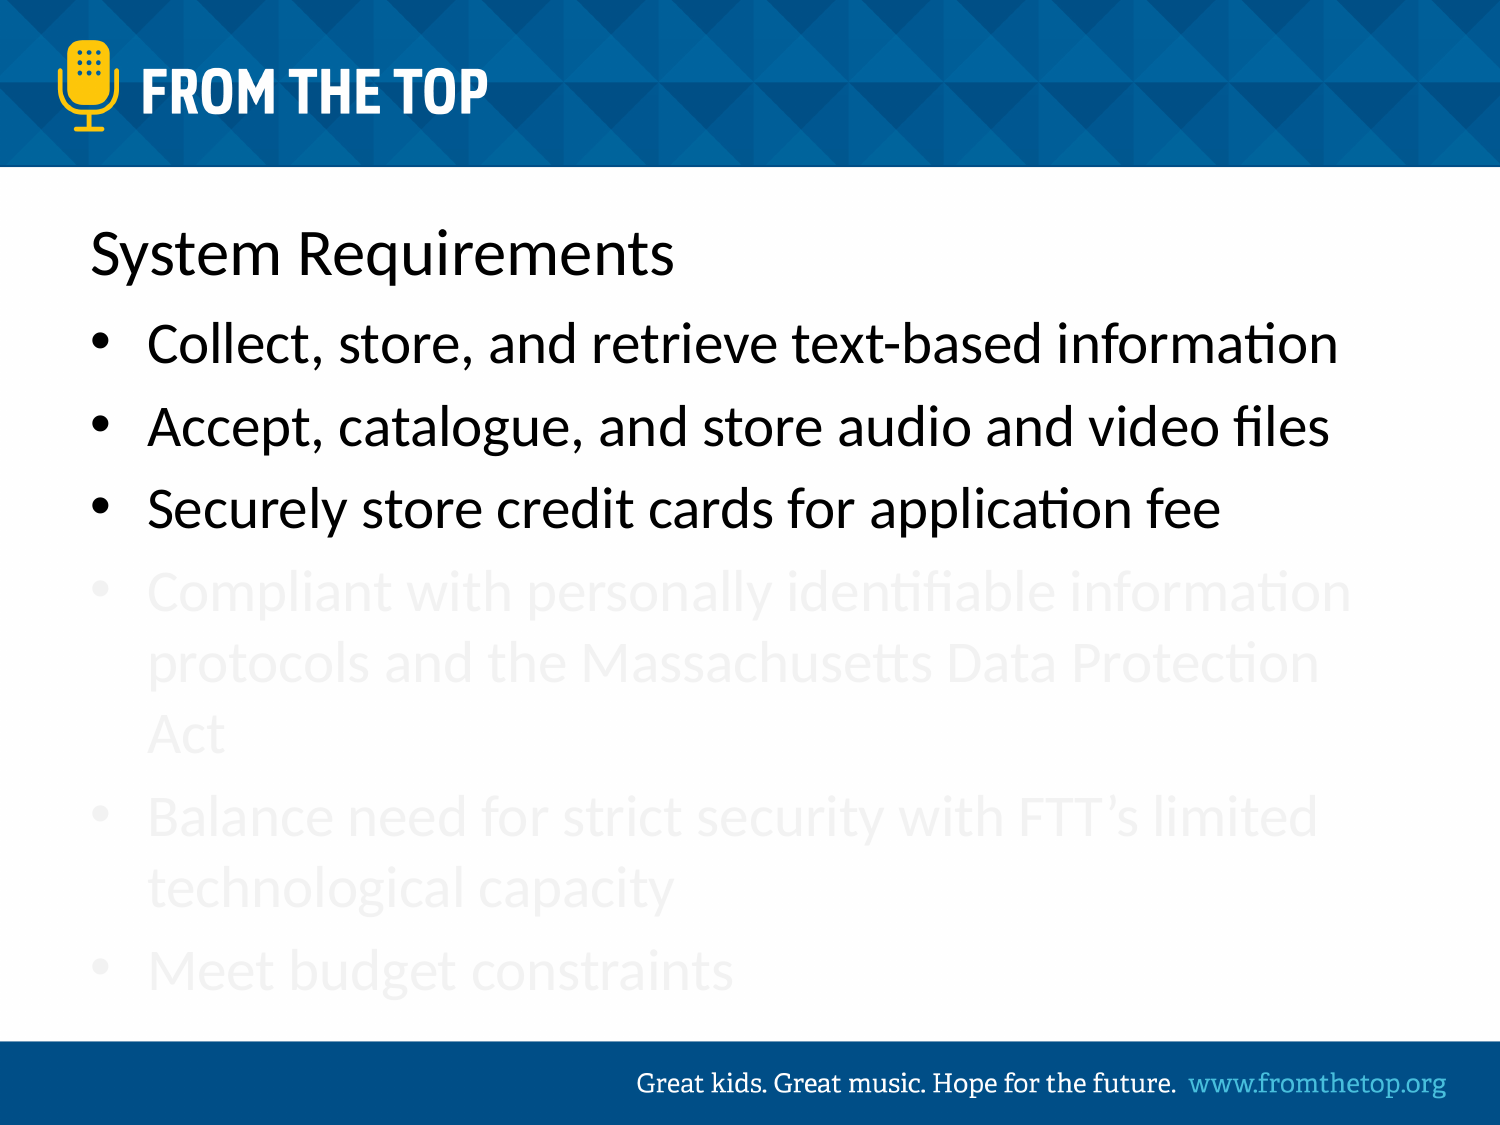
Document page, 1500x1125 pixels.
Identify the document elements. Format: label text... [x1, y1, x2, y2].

list Collect, store, and retrieve text-based information Accept, catalogue, and store audio and video files Securely store credit cards for application fee Compliant with personally identifiable information protocols and the Massachusetts Data Protection Act Balance need for strict security with FTT’s limited technological capacity Meet budget constraints [75, 296, 1425, 1014]
title System Requirements [75, 201, 1425, 296]
picture [0, 0, 1500, 1125]
